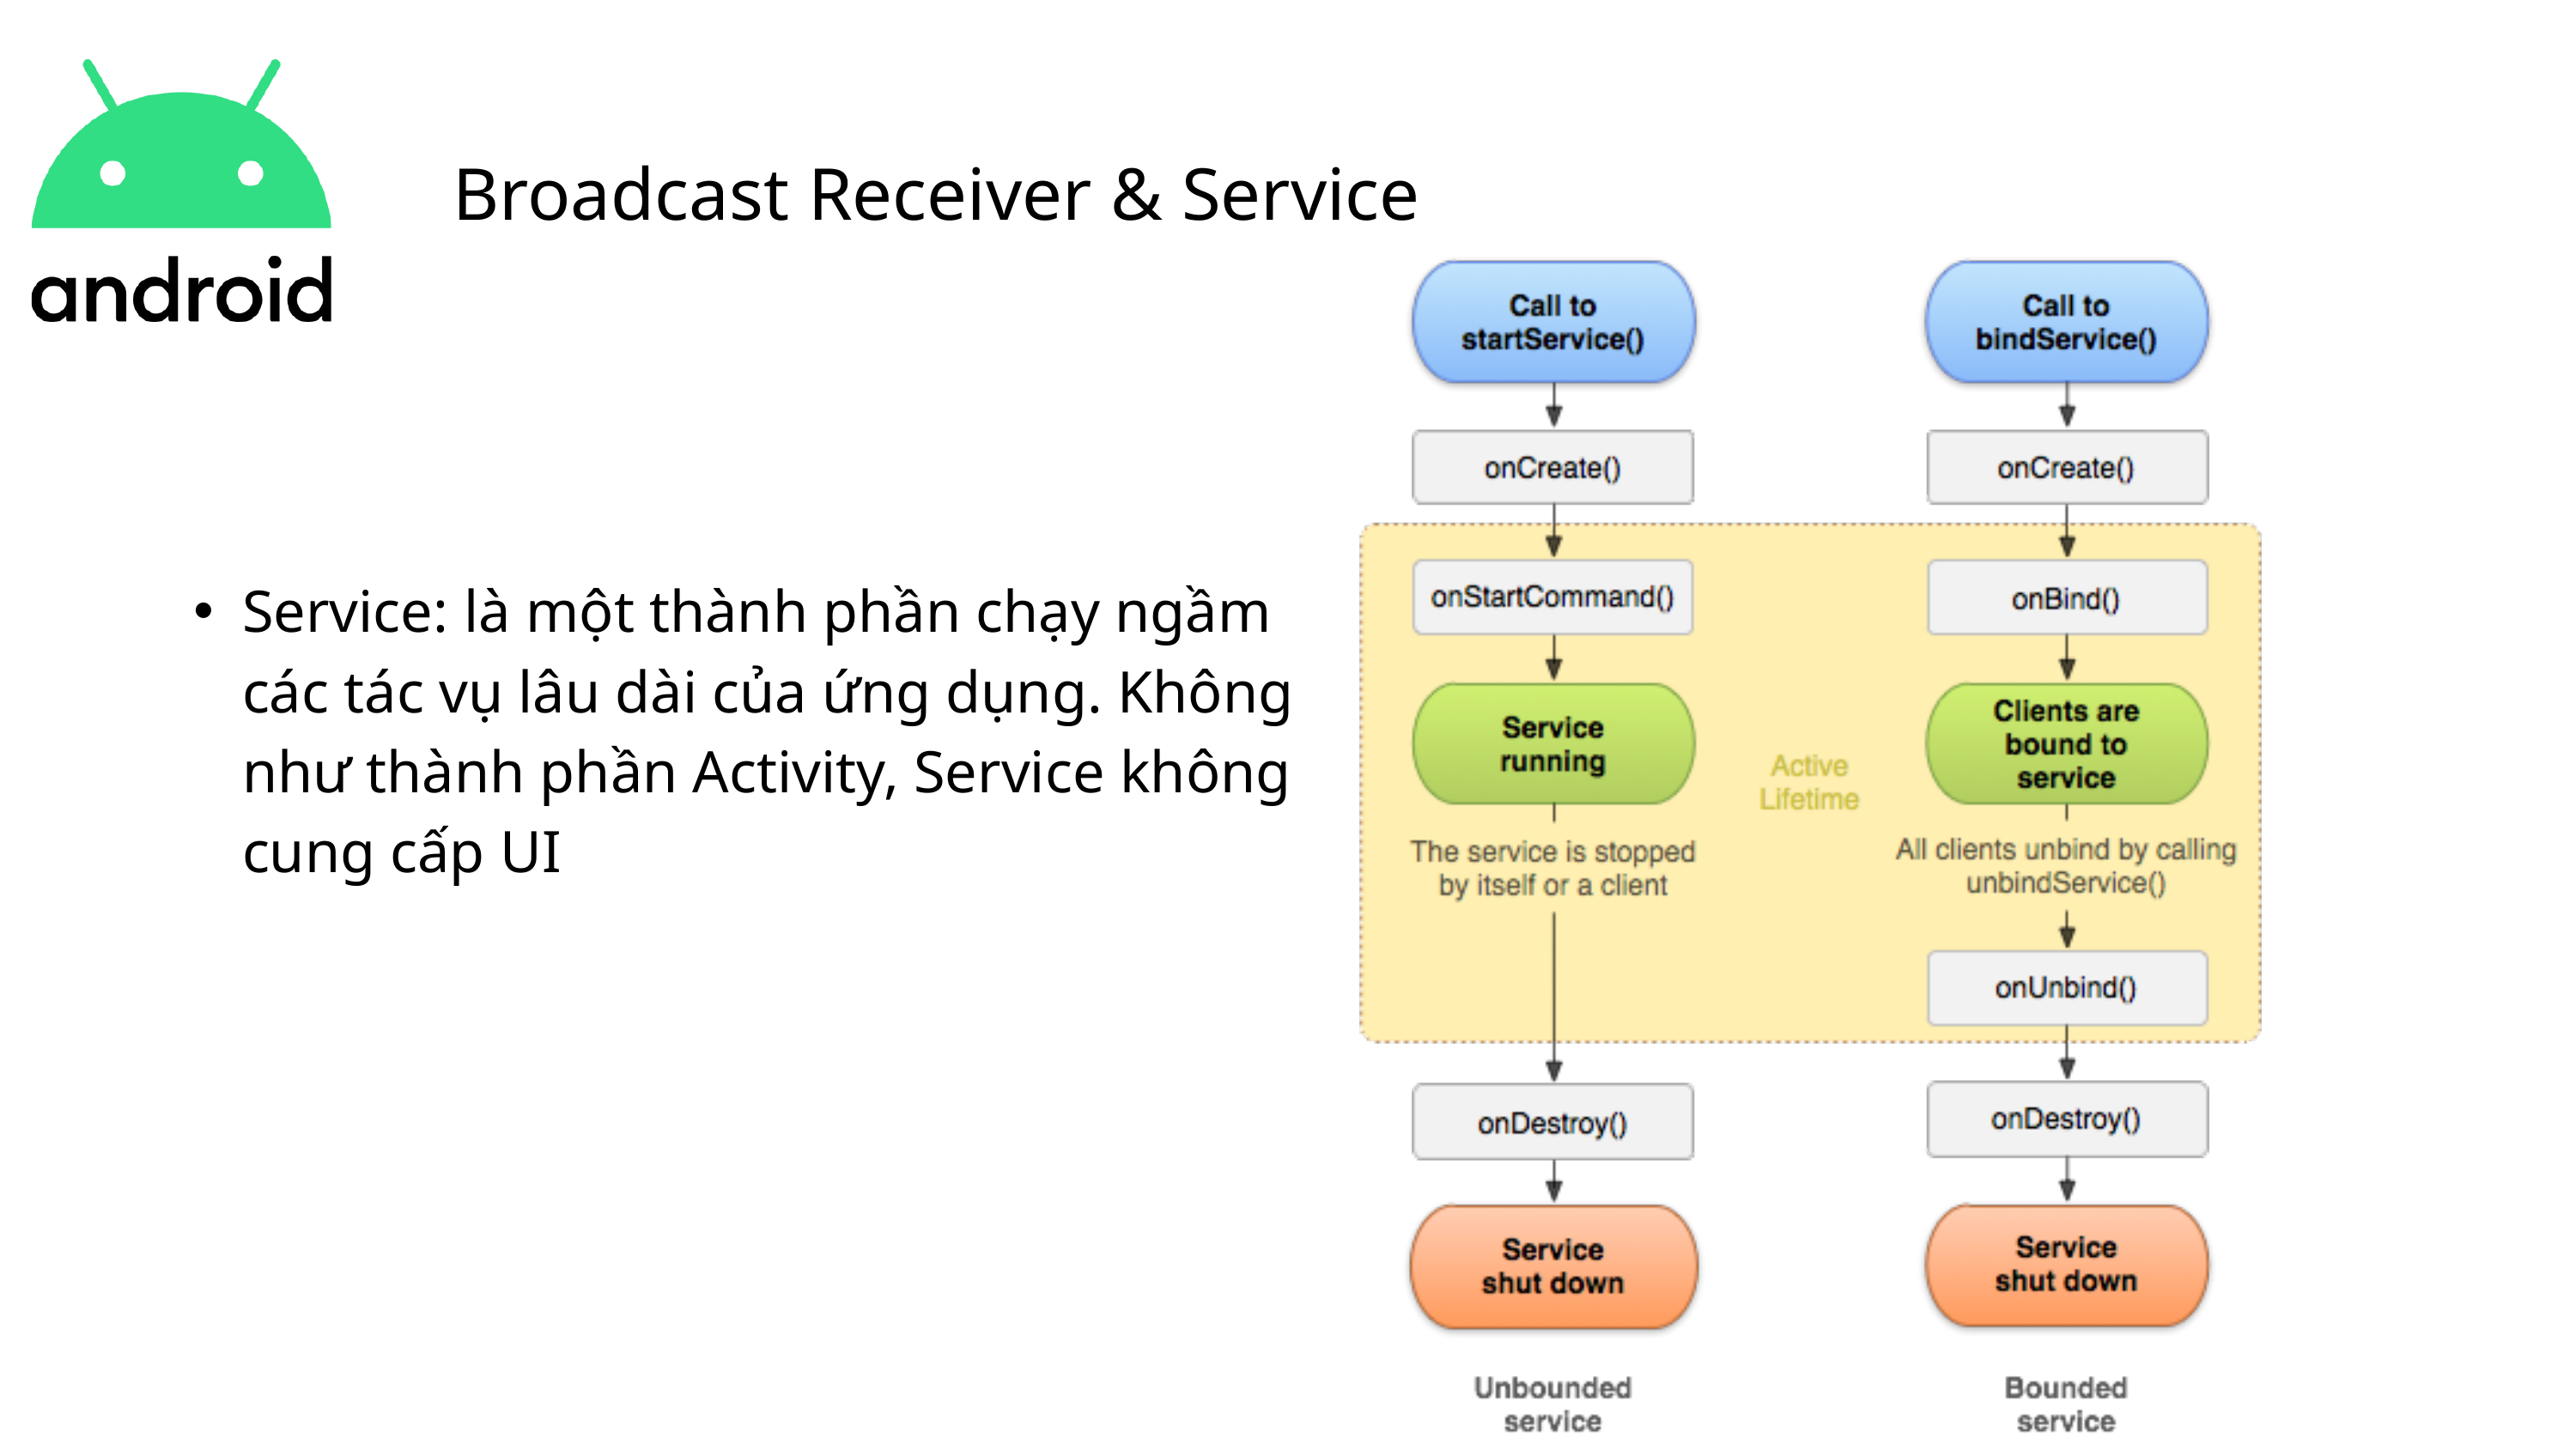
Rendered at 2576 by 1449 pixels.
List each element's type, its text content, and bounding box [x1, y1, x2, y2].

text_box Service: là một thành phần chạy ngầm các tác vụ lâu dài của ứng dụng. Không như thành phần Activity, Service không cung cấp UI [144, 563, 1347, 884]
text_box Broadcast Receiver & Service [392, 134, 1482, 234]
text_box [1346, 240, 2274, 1449]
text_box [31, 59, 331, 322]
